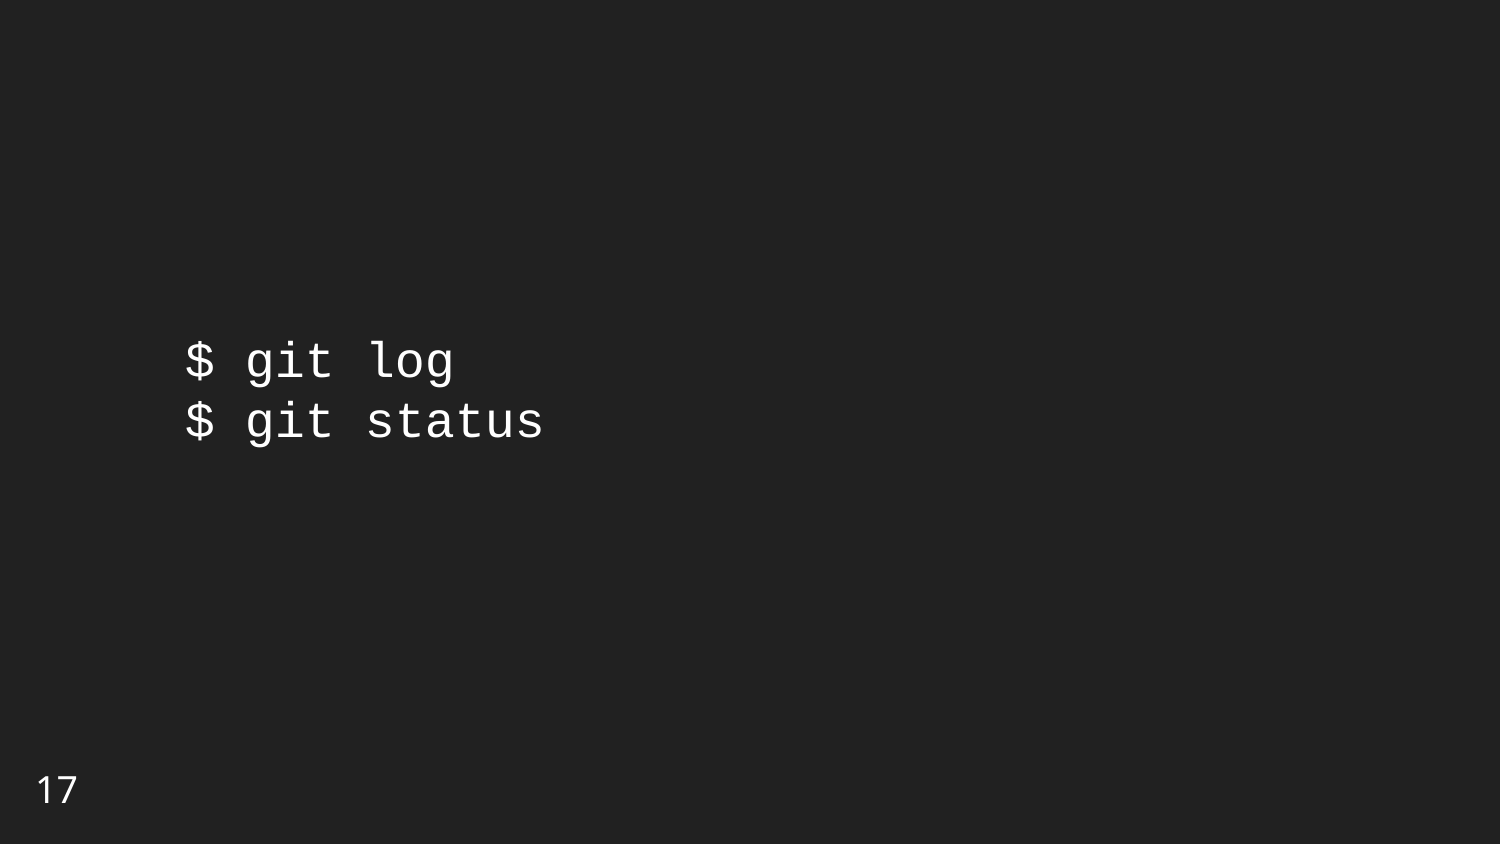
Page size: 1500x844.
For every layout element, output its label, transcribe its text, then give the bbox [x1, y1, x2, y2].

title $ git log $ git status [169, 151, 1372, 635]
title 17 [20, 743, 124, 827]
